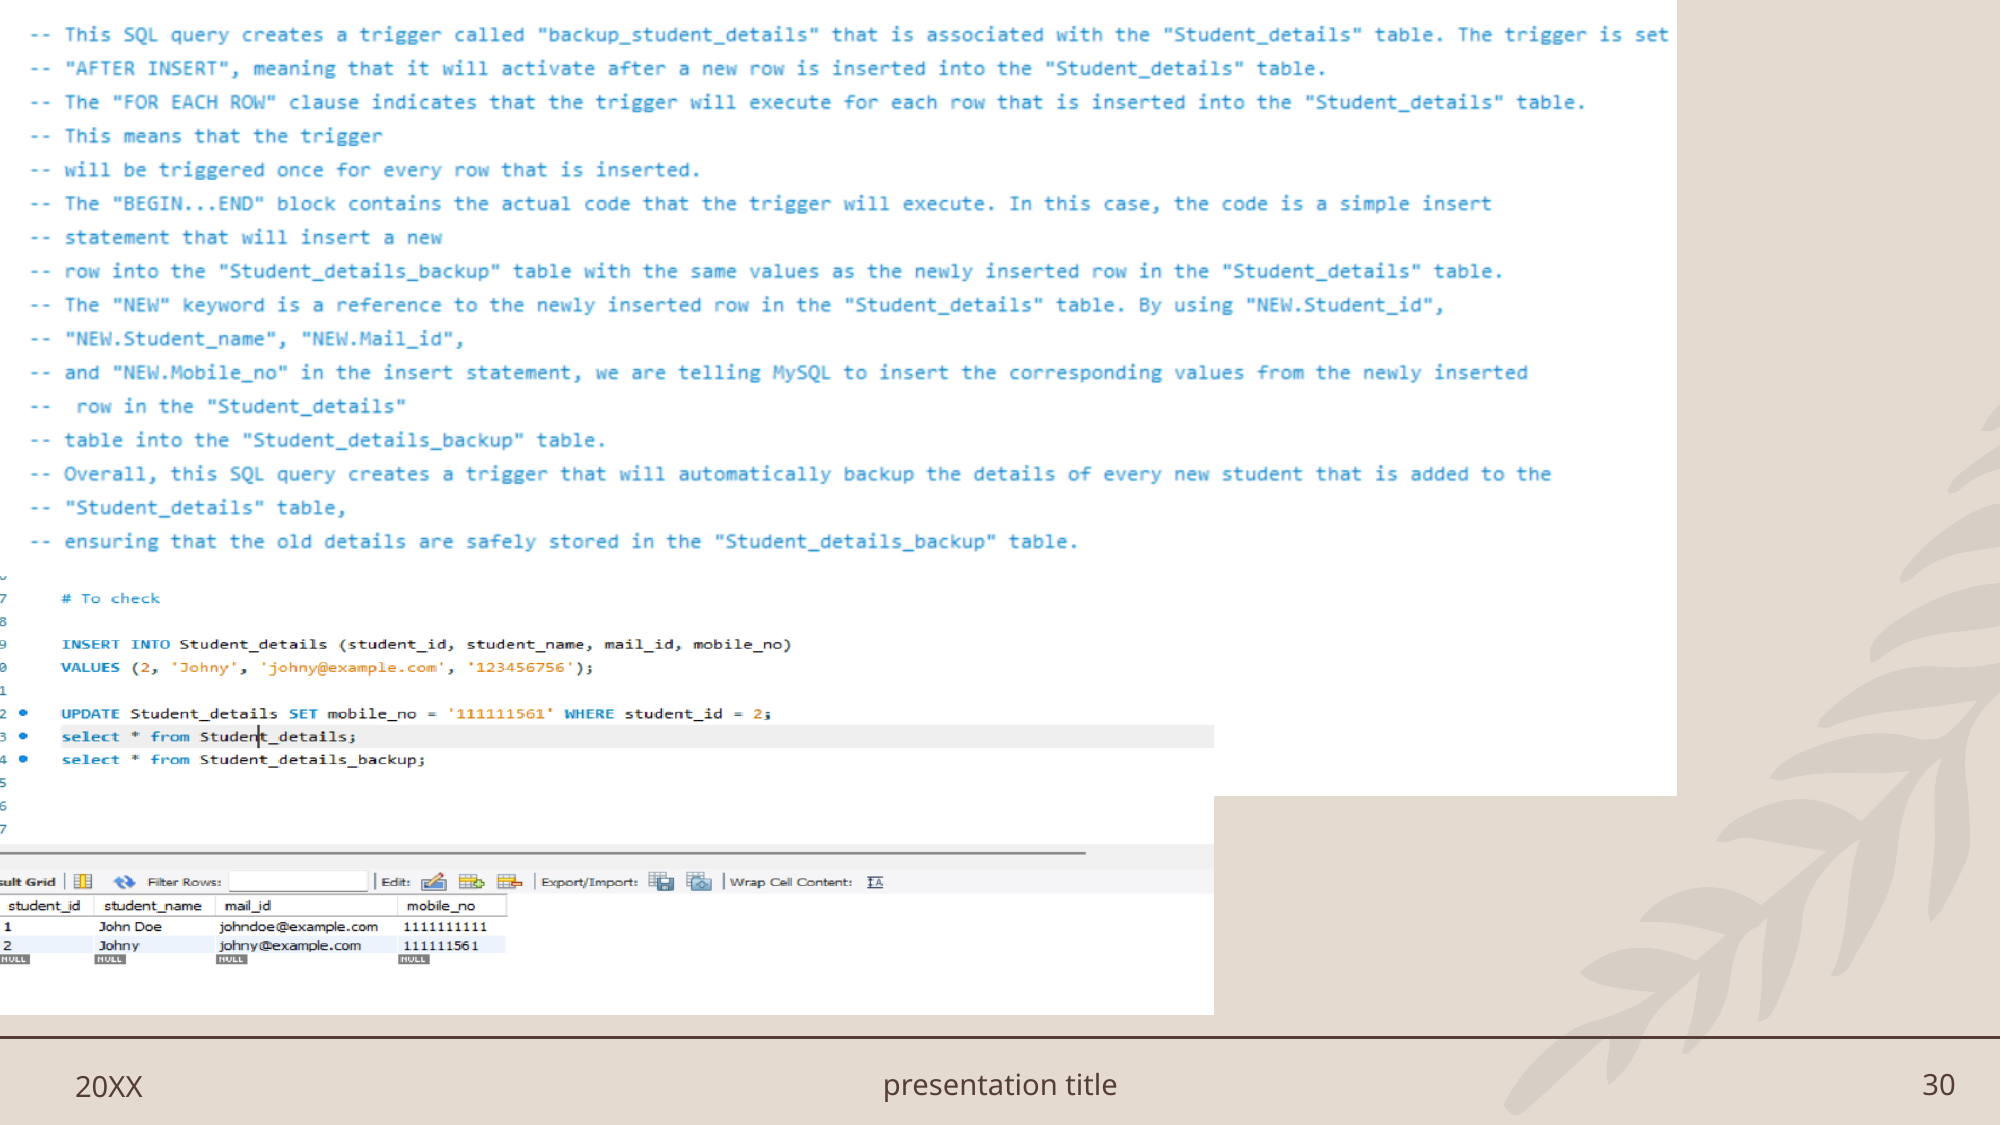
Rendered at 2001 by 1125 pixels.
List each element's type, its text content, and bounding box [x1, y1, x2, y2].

footer presentation title [718, 1060, 1283, 1112]
slide_number 30 [1808, 1060, 1971, 1112]
picture [0, 0, 1677, 1015]
slide_number 20XX [60, 1060, 222, 1112]
